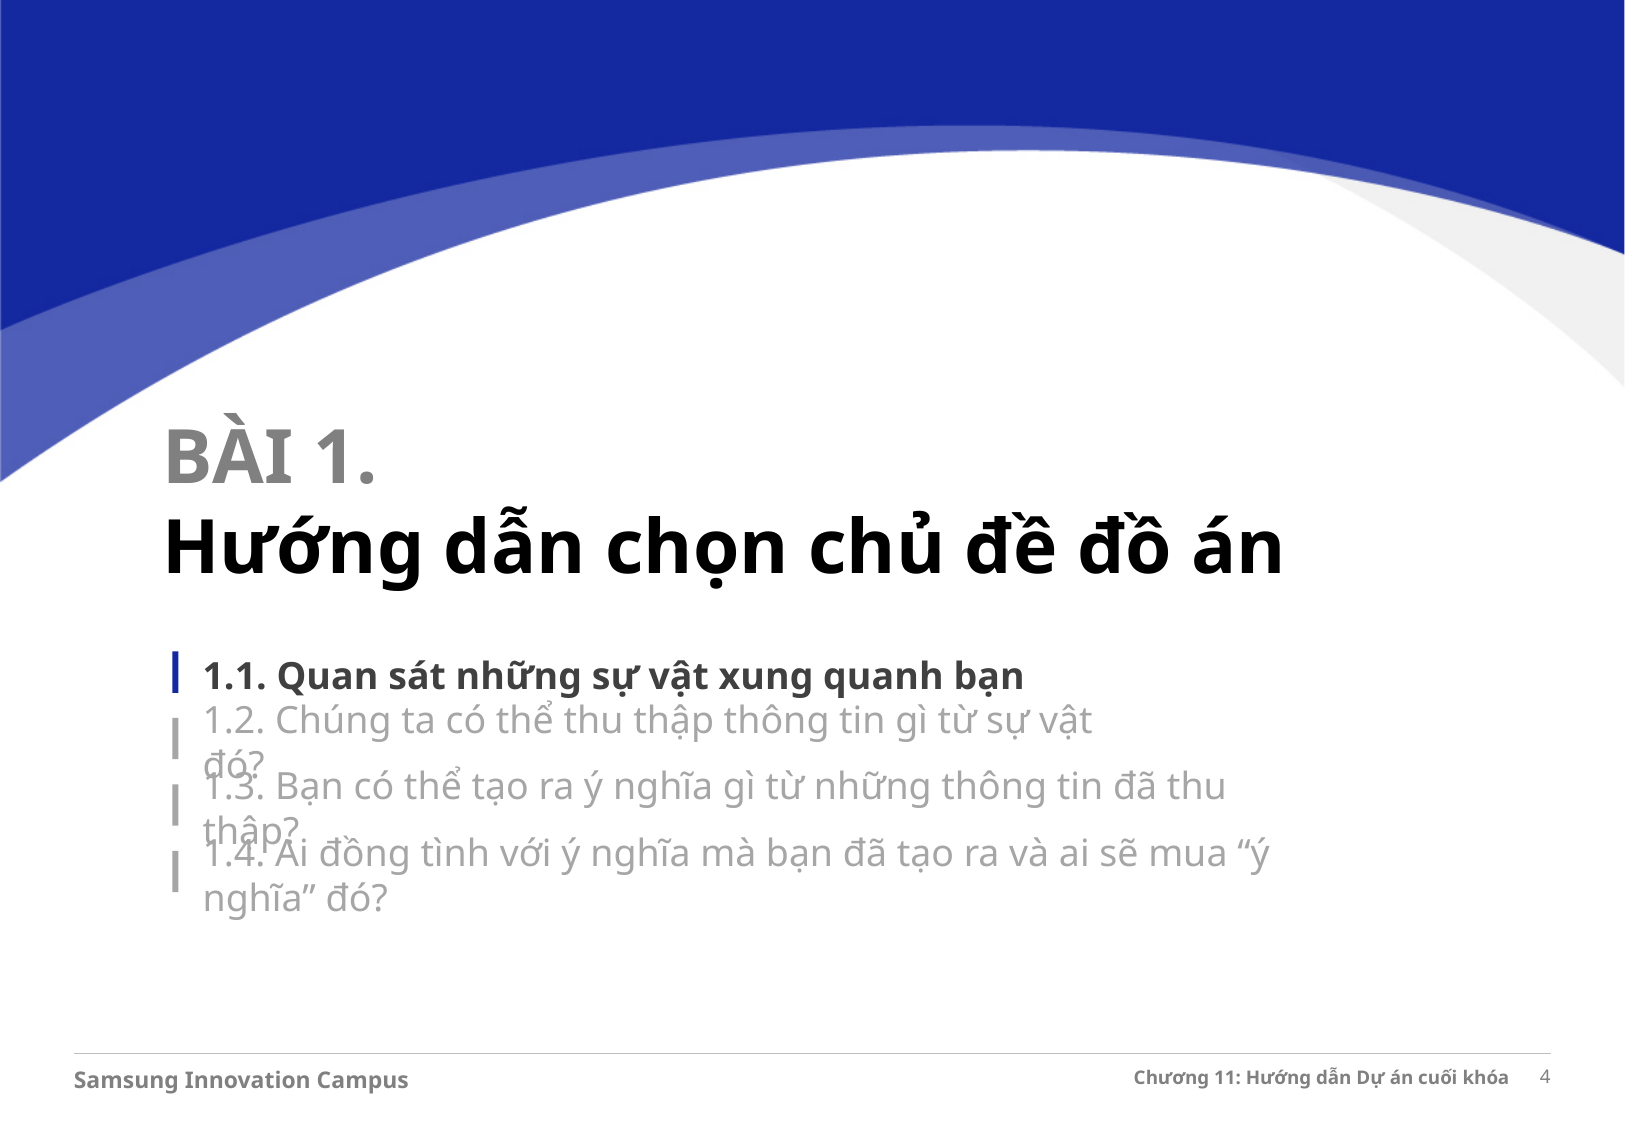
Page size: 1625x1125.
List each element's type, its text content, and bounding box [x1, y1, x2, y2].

picture [0, 0, 1625, 1125]
text_box Hướng dẫn chọn chủ đề đồ án [161, 497, 1532, 590]
text_box BÀI 1. [161, 407, 1062, 499]
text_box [172, 651, 1354, 897]
